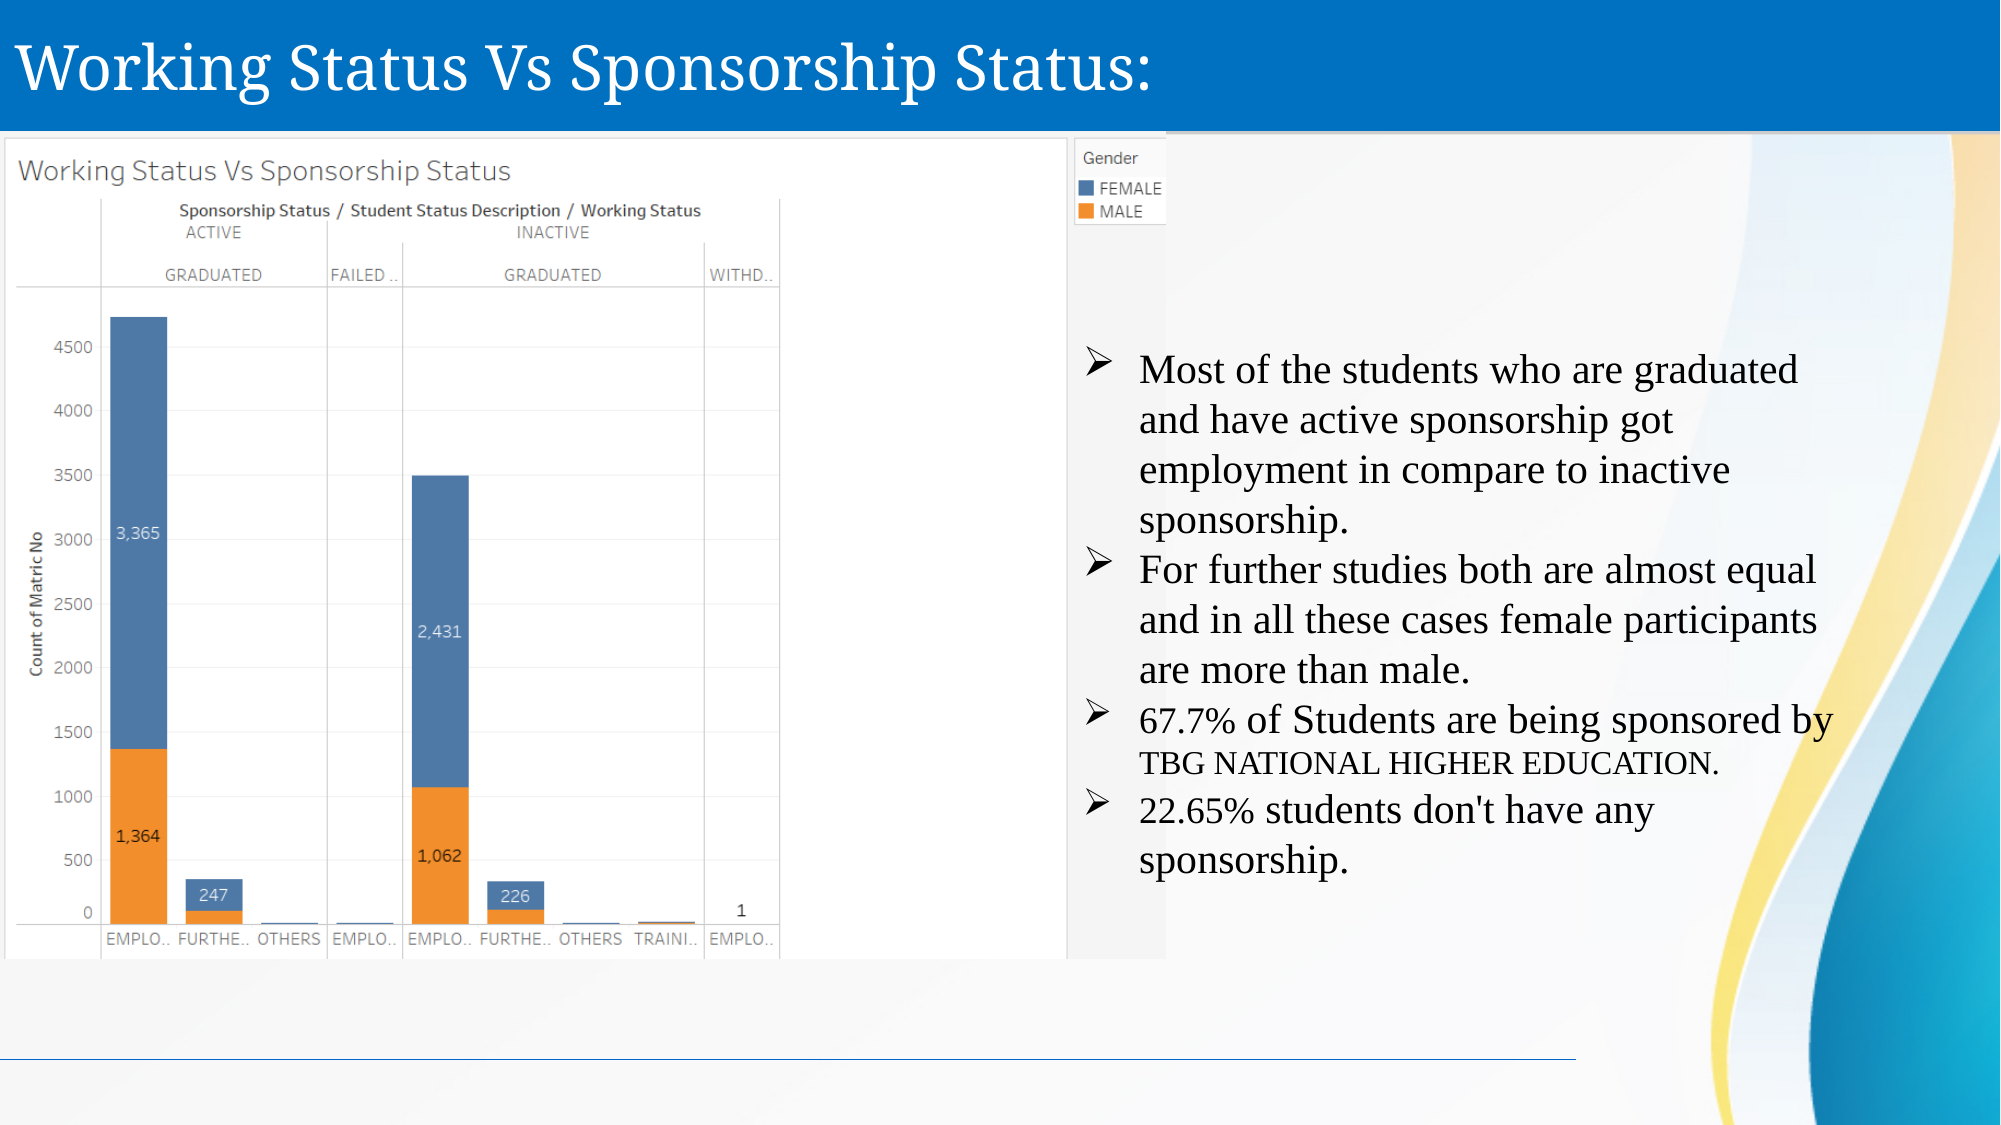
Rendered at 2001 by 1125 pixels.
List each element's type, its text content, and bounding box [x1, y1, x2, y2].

text_box Most of the students who are graduated and have active sponsorship got employment in compare to inactive sponsorship. For further studies both are almost equal and in all these cases female participants are more than male. 67.7% of Students are being sponsored by TBG NATIONAL HIGHER EDUCATION. 22.65% students don't have any sponsorship. [1166, 334, 1881, 889]
text_box Working Status Vs Sponsorship Status: [0, 0, 2000, 131]
picture [0, 0, 2001, 1125]
